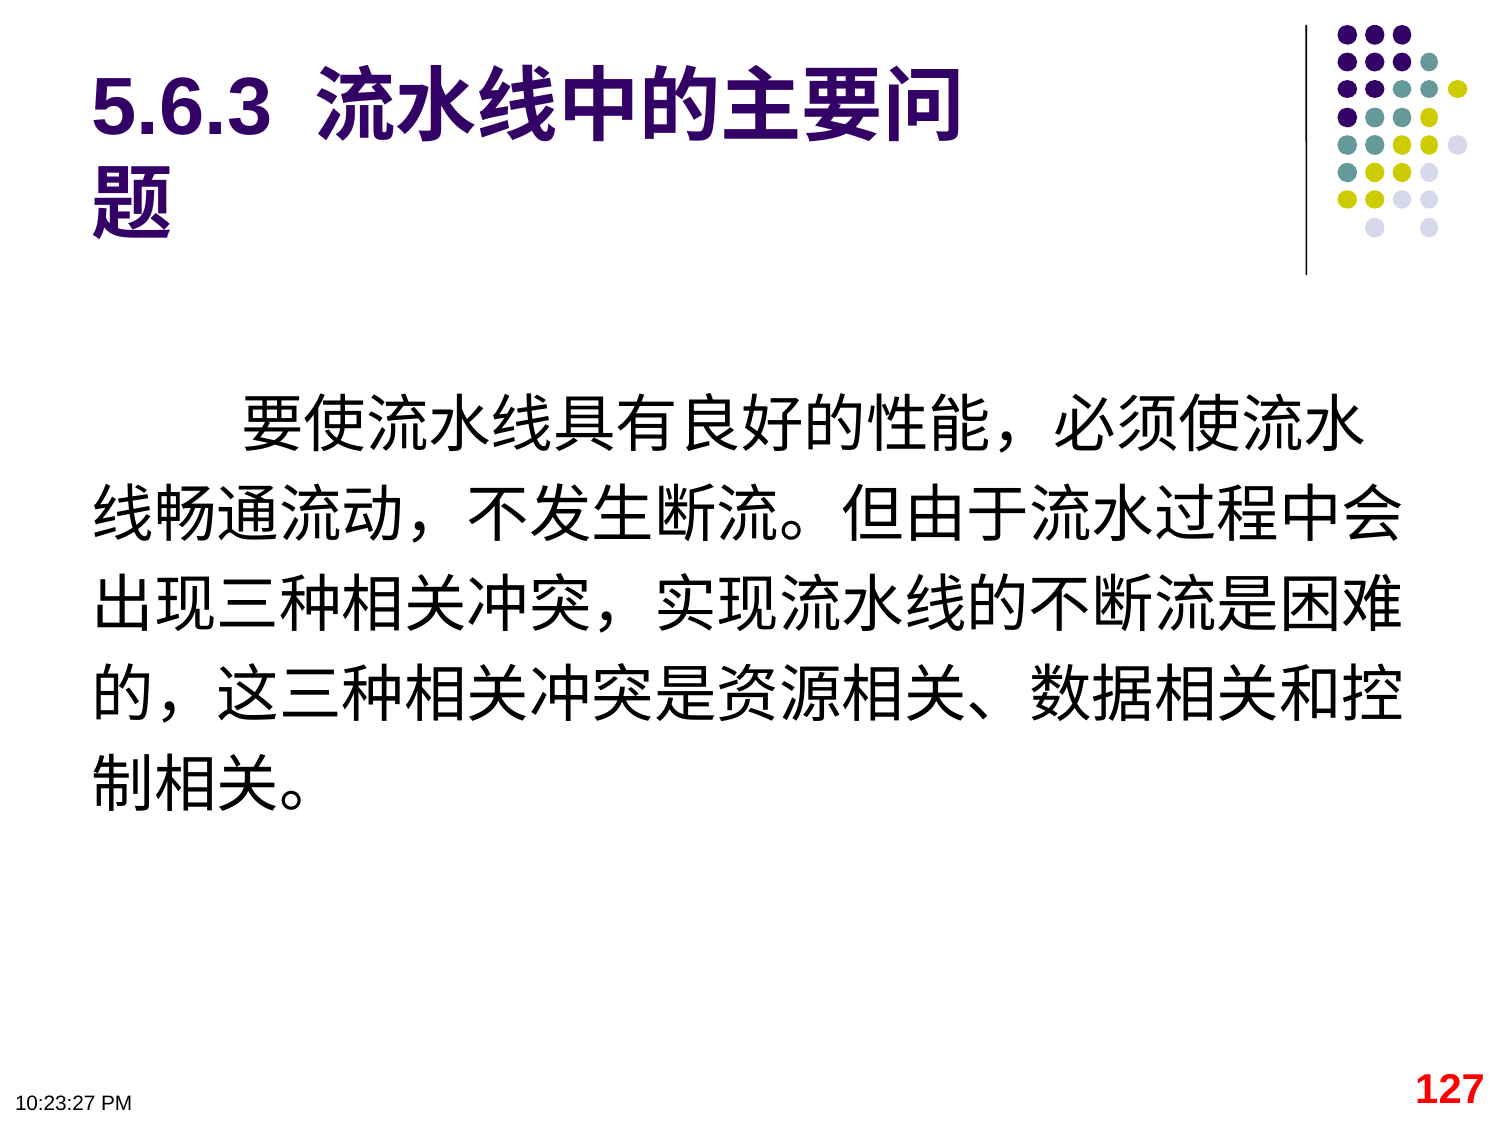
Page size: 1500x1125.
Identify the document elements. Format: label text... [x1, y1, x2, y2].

title 5.6.3 流水线中的主要问题 [76, 125, 1059, 257]
list 要使流水线具有良好的性能，必须使流水线畅通流动，不发生断流。但由于流水过程中会出现三种相关冲突，实现流水线的不断流是困难的，这三种相关冲突是资源相关、数据相关和控制相关。 [76, 361, 1427, 835]
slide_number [0, 1081, 351, 1125]
slide_number 127 [1352, 1053, 1500, 1125]
